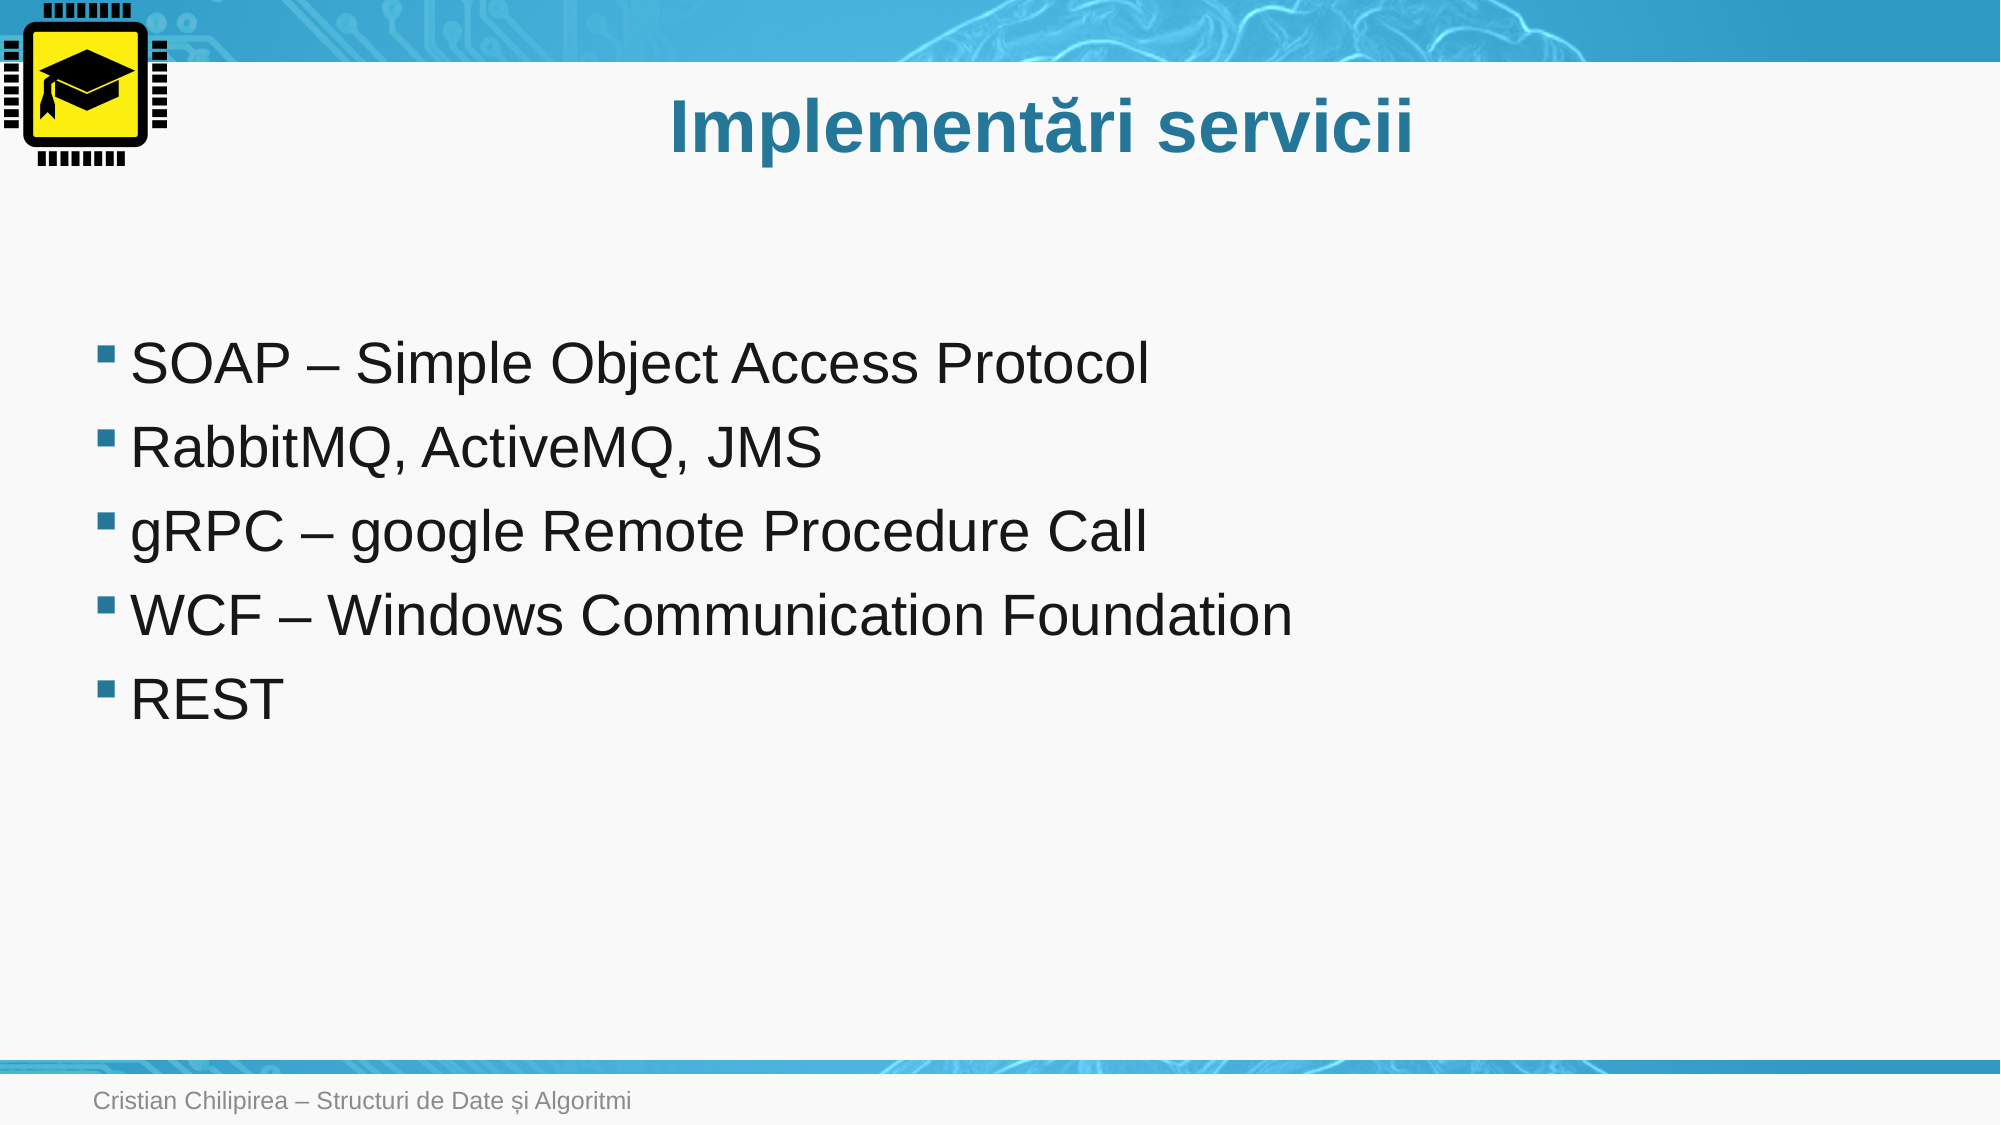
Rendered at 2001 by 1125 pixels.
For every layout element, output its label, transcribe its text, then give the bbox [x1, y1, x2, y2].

picture [0, 1060, 2000, 1074]
title Implementări servicii [170, 76, 1915, 180]
list SOAP – Simple Object Access Protocol RabbitMQ, ActiveMQ, JMS gRPC – google Remote Procedure Call WCF – Windows Communication Foundation REST [77, 326, 1915, 1033]
footer Cristian Chilipirea – Structuri de Date și Algoritmi [77, 1073, 1338, 1125]
picture [0, 0, 2000, 166]
